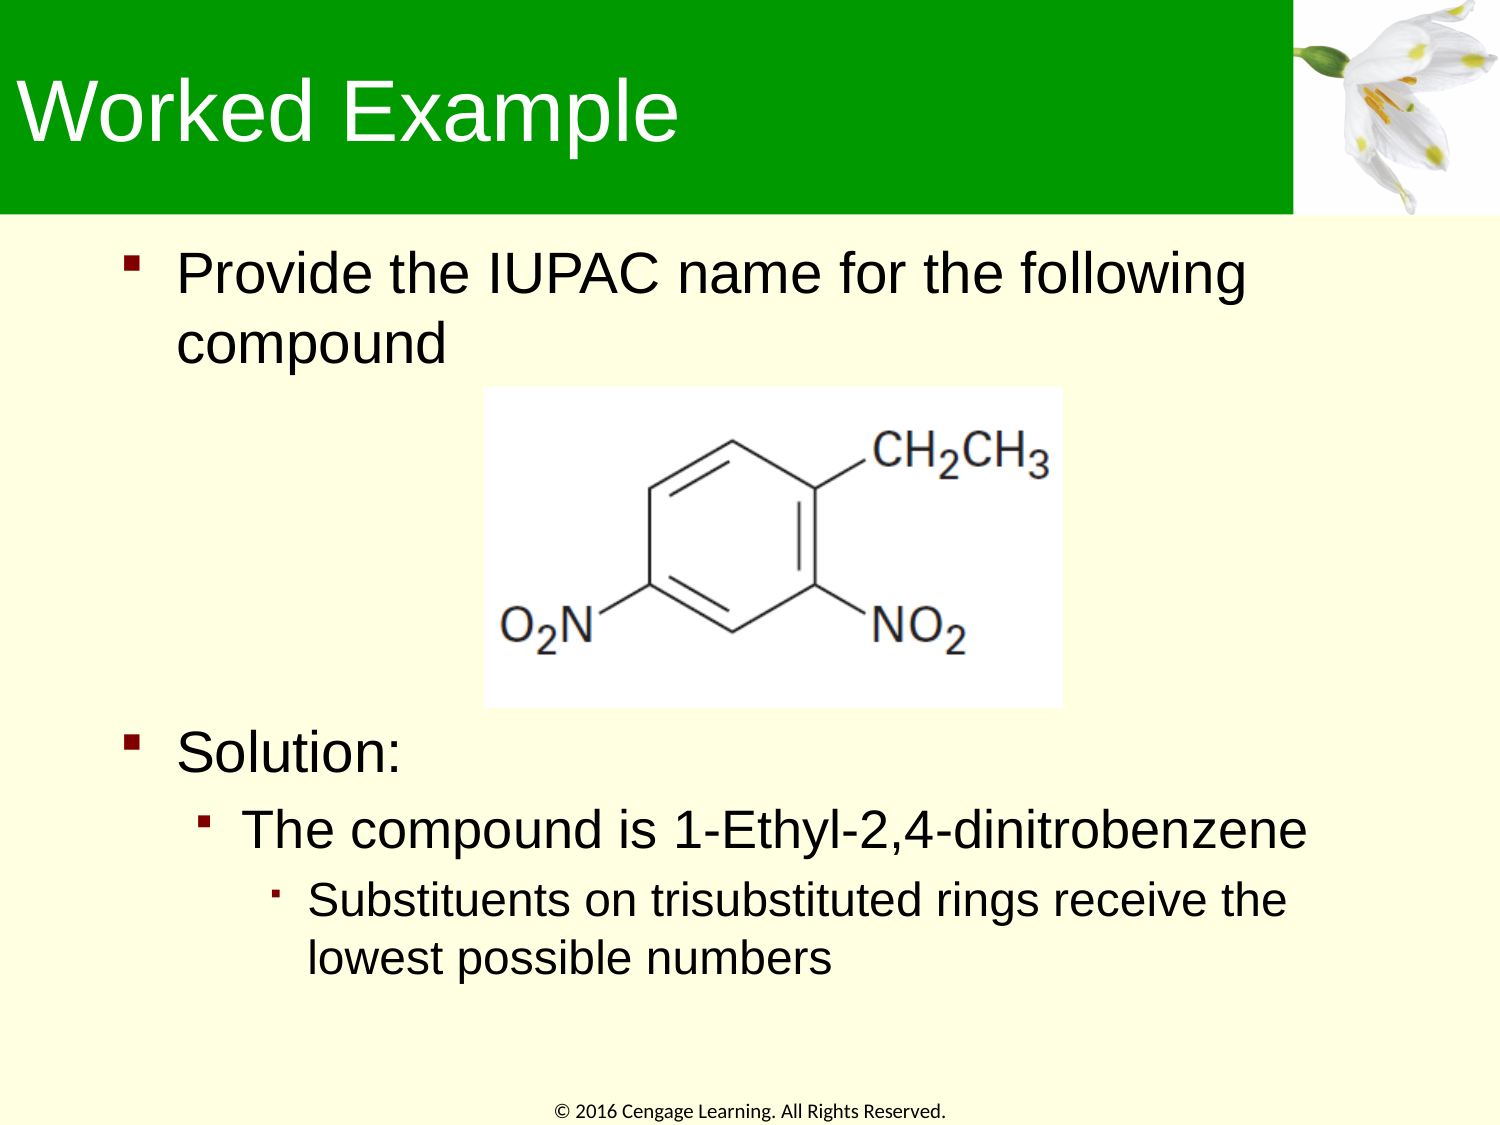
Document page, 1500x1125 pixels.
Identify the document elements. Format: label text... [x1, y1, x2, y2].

picture [1293, 0, 1500, 215]
list Provide the IUPAC name for the following compound Solution: The compound is 1-Ethyl-2,4-dinitrobenzene Substituents on trisubstituted rings receive the lowest possible numbers [103, 227, 1450, 1065]
picture [484, 387, 1063, 708]
title Worked Example [0, 0, 1288, 213]
